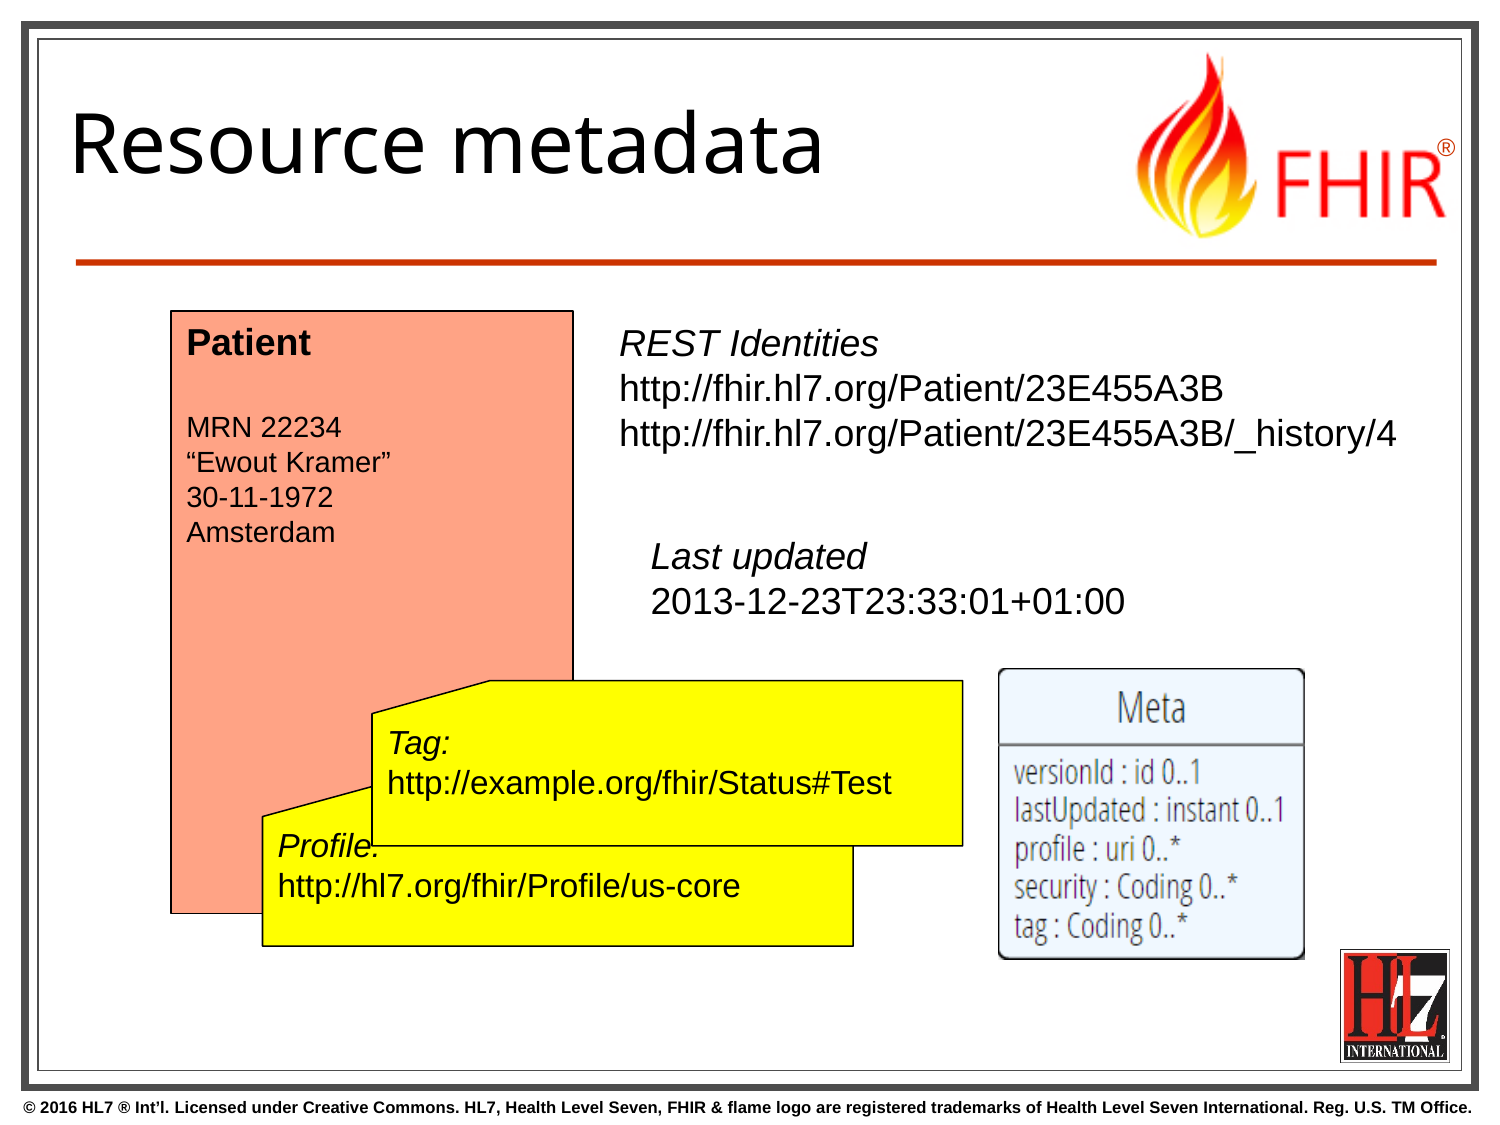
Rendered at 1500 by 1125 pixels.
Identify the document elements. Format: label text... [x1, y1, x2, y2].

picture [1124, 42, 1458, 249]
text_box Patient MRN 22234 “Ewout Kramer” 30-11-1972 Amsterdam [171, 310, 573, 914]
picture [997, 668, 1305, 960]
text_box Tag: http://example.org/fhir/Status#Test [371, 680, 963, 846]
text_box REST Identities http://fhir.hl7.org/Patient/23E455A3B http://fhir.hl7.org/Patient/23E455A3B/_history/4 [604, 311, 1413, 507]
picture [1340, 949, 1450, 1063]
text_box Last updated 2013-12-23T23:33:01+01:00 [635, 524, 1141, 630]
text_box Profile: http://hl7.org/fhir/Profile/us-core [262, 786, 854, 947]
title Resource metadata [53, 54, 1128, 244]
